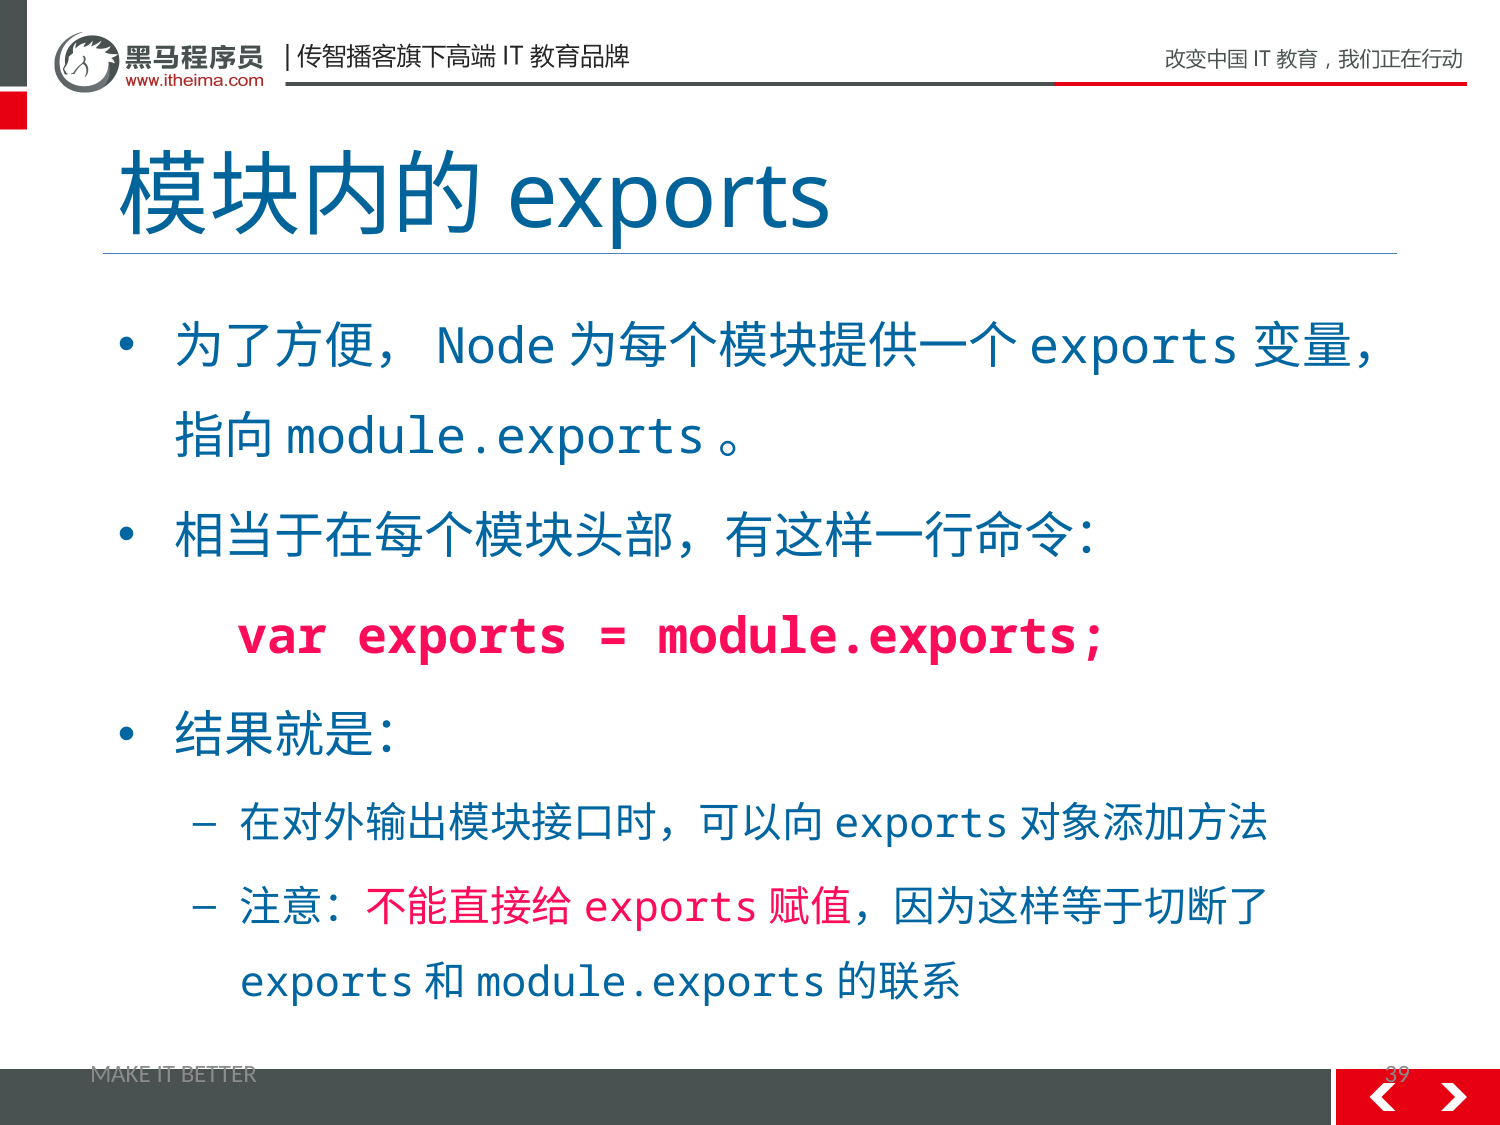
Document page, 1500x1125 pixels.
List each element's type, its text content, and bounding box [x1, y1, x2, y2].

title 模块内的exports [103, 95, 1397, 254]
slide_number MAKE IT BETTER [75, 1042, 425, 1103]
picture [0, 0, 1500, 1125]
slide_number 39 [1074, 1042, 1425, 1103]
list 为了方便，Node为每个模块提供一个exports变量，指向module.exports。 相当于在每个模块头部，有这样一行命令： var exports = module.exports; 结果就是： 在对外输出模块接口时，可以向exports对象添加方法 注意：不能直接给exports赋值，因为这样等于切断了exports和module.exports的联系 [103, 275, 1397, 1040]
